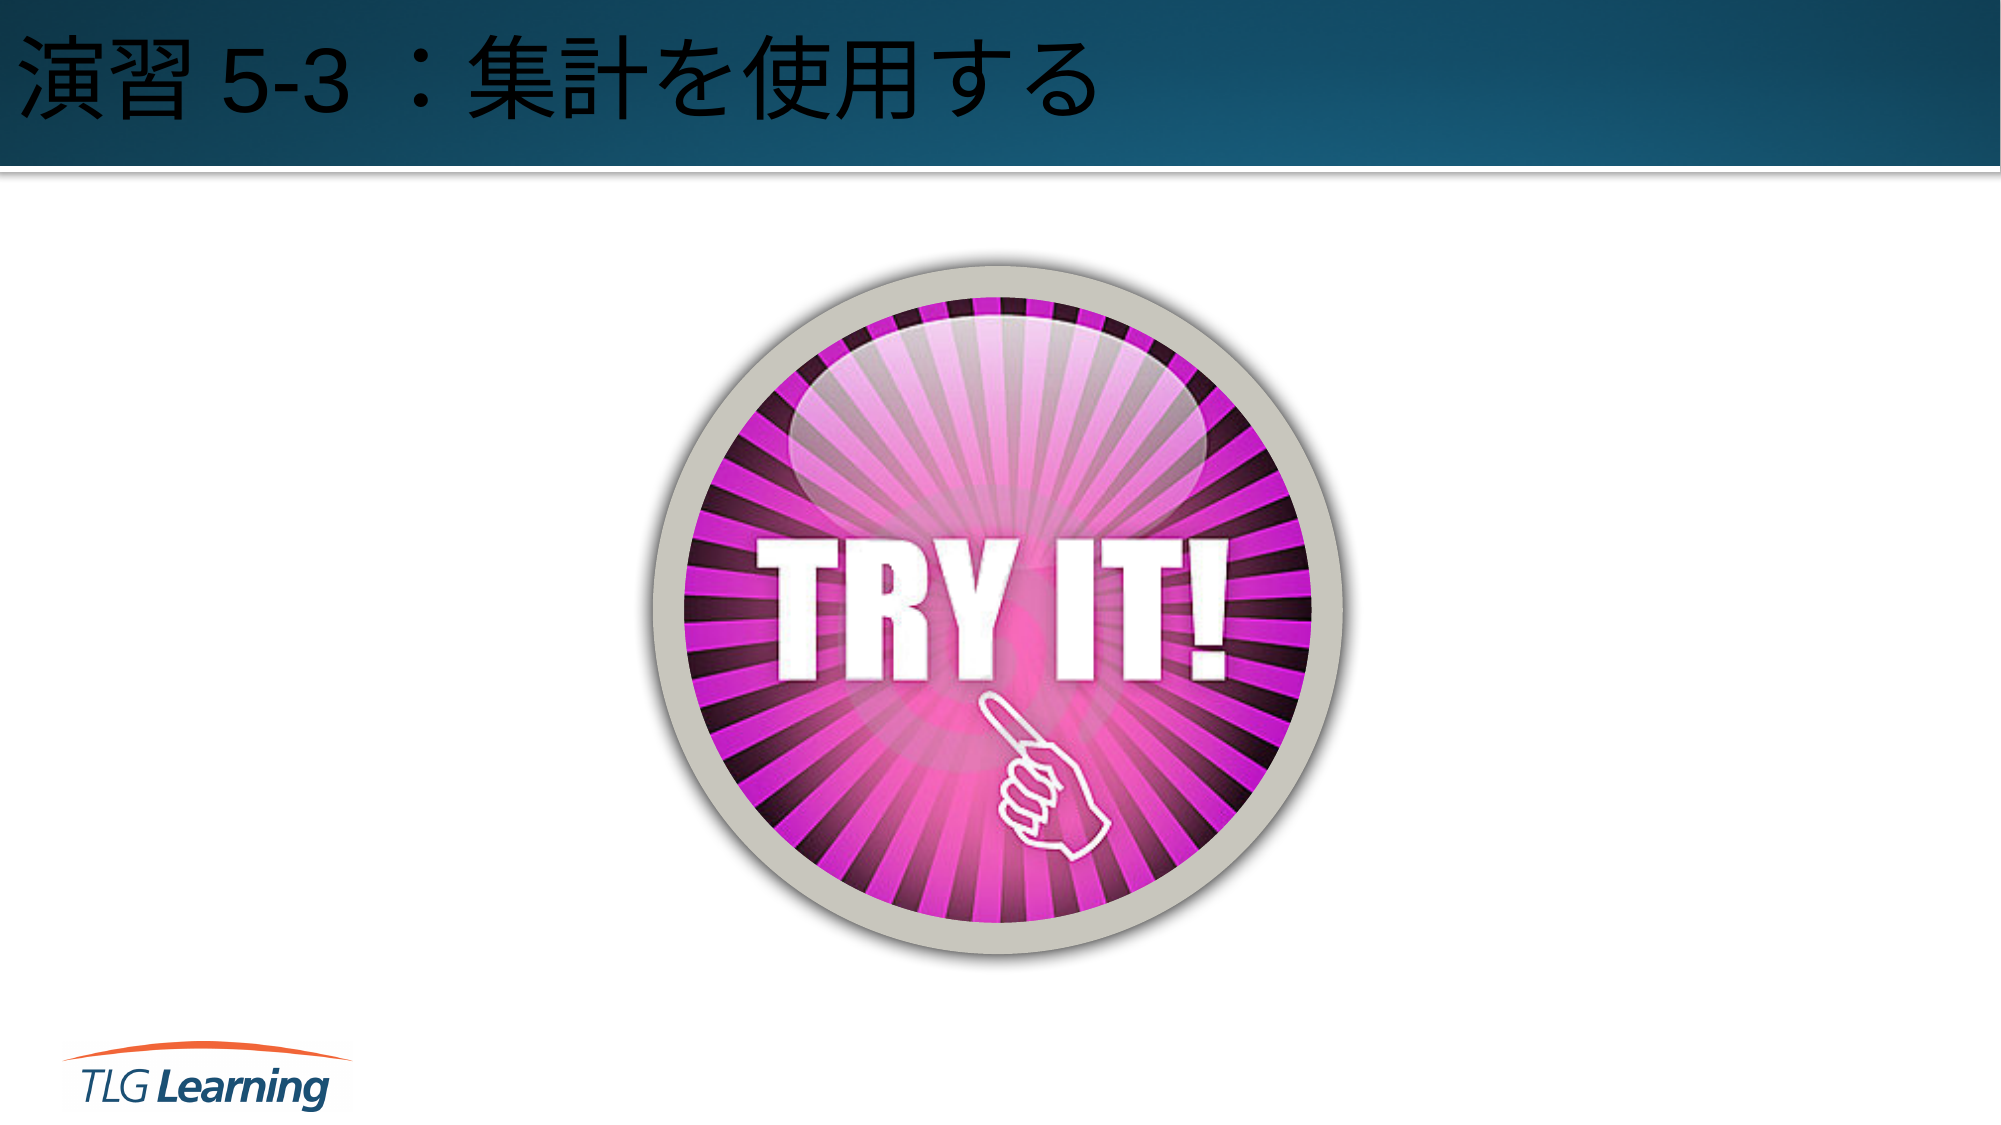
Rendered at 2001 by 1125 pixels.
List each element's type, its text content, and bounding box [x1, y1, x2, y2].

picture [668, 281, 1328, 939]
picture [62, 1041, 353, 1112]
title 演習5-3：集計を使用する [0, 0, 2000, 166]
